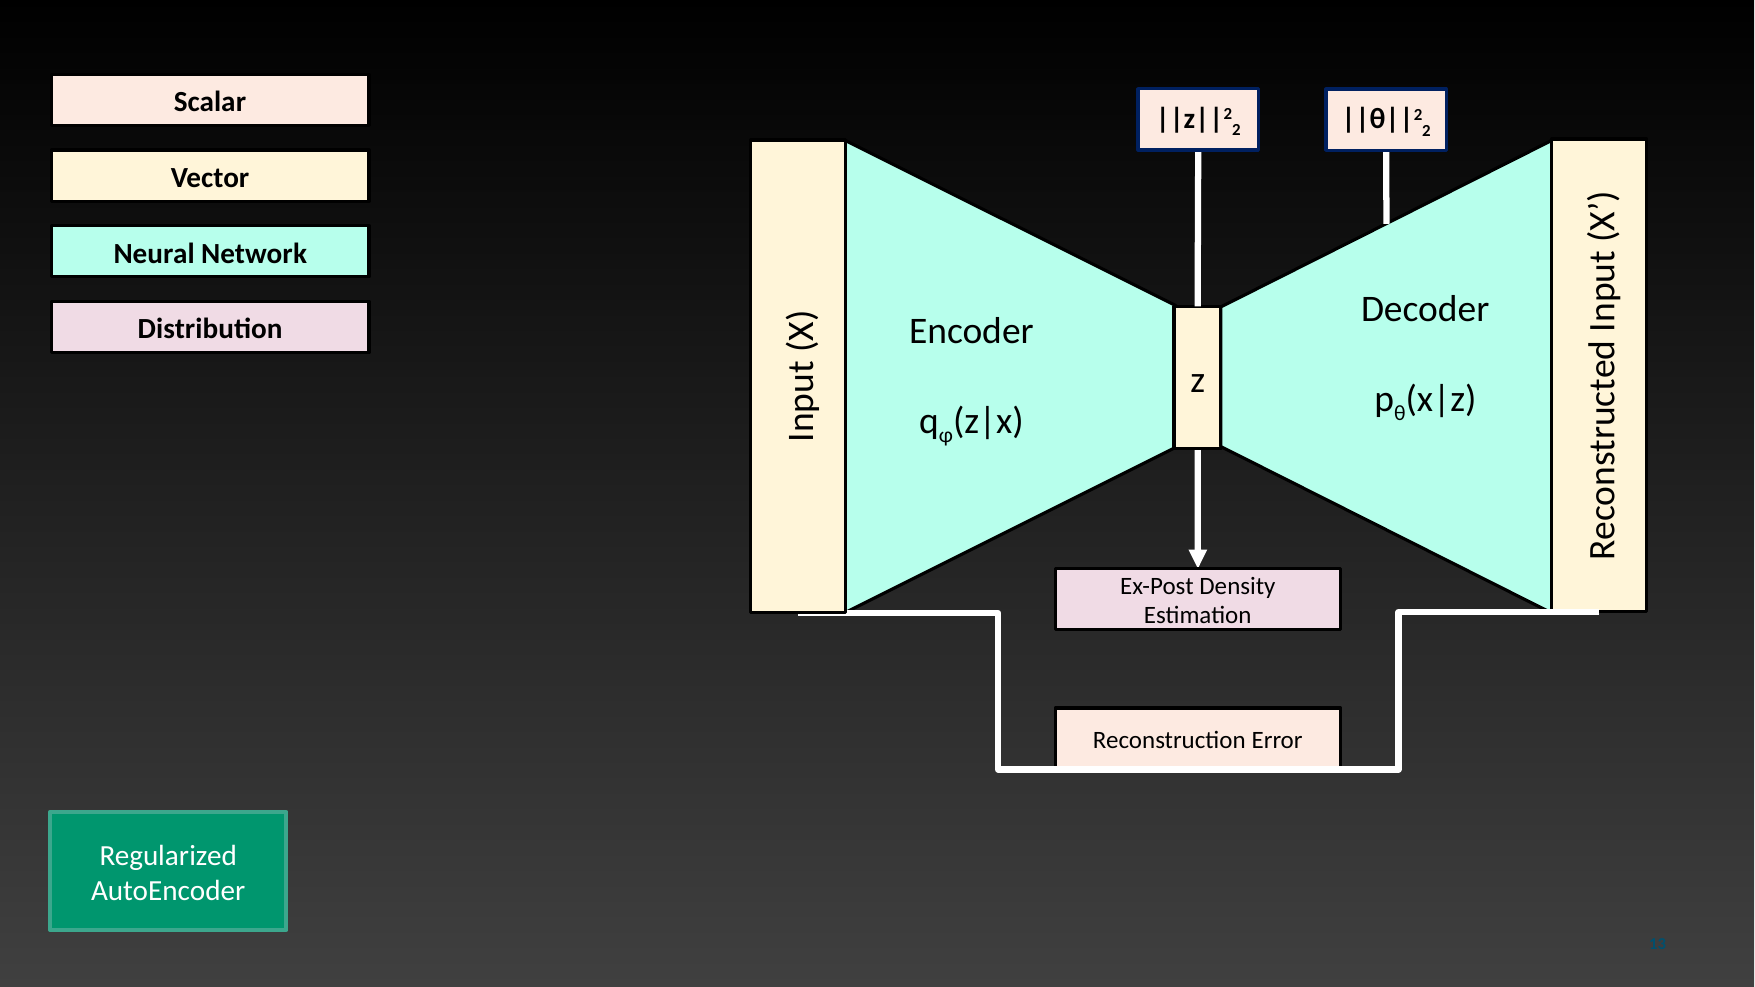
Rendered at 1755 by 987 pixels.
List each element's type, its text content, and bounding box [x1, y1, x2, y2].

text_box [750, 88, 1647, 770]
text_box Regularized AutoEncoder [48, 810, 288, 932]
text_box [50, 74, 370, 353]
slide_number 13 [1649, 921, 1704, 966]
